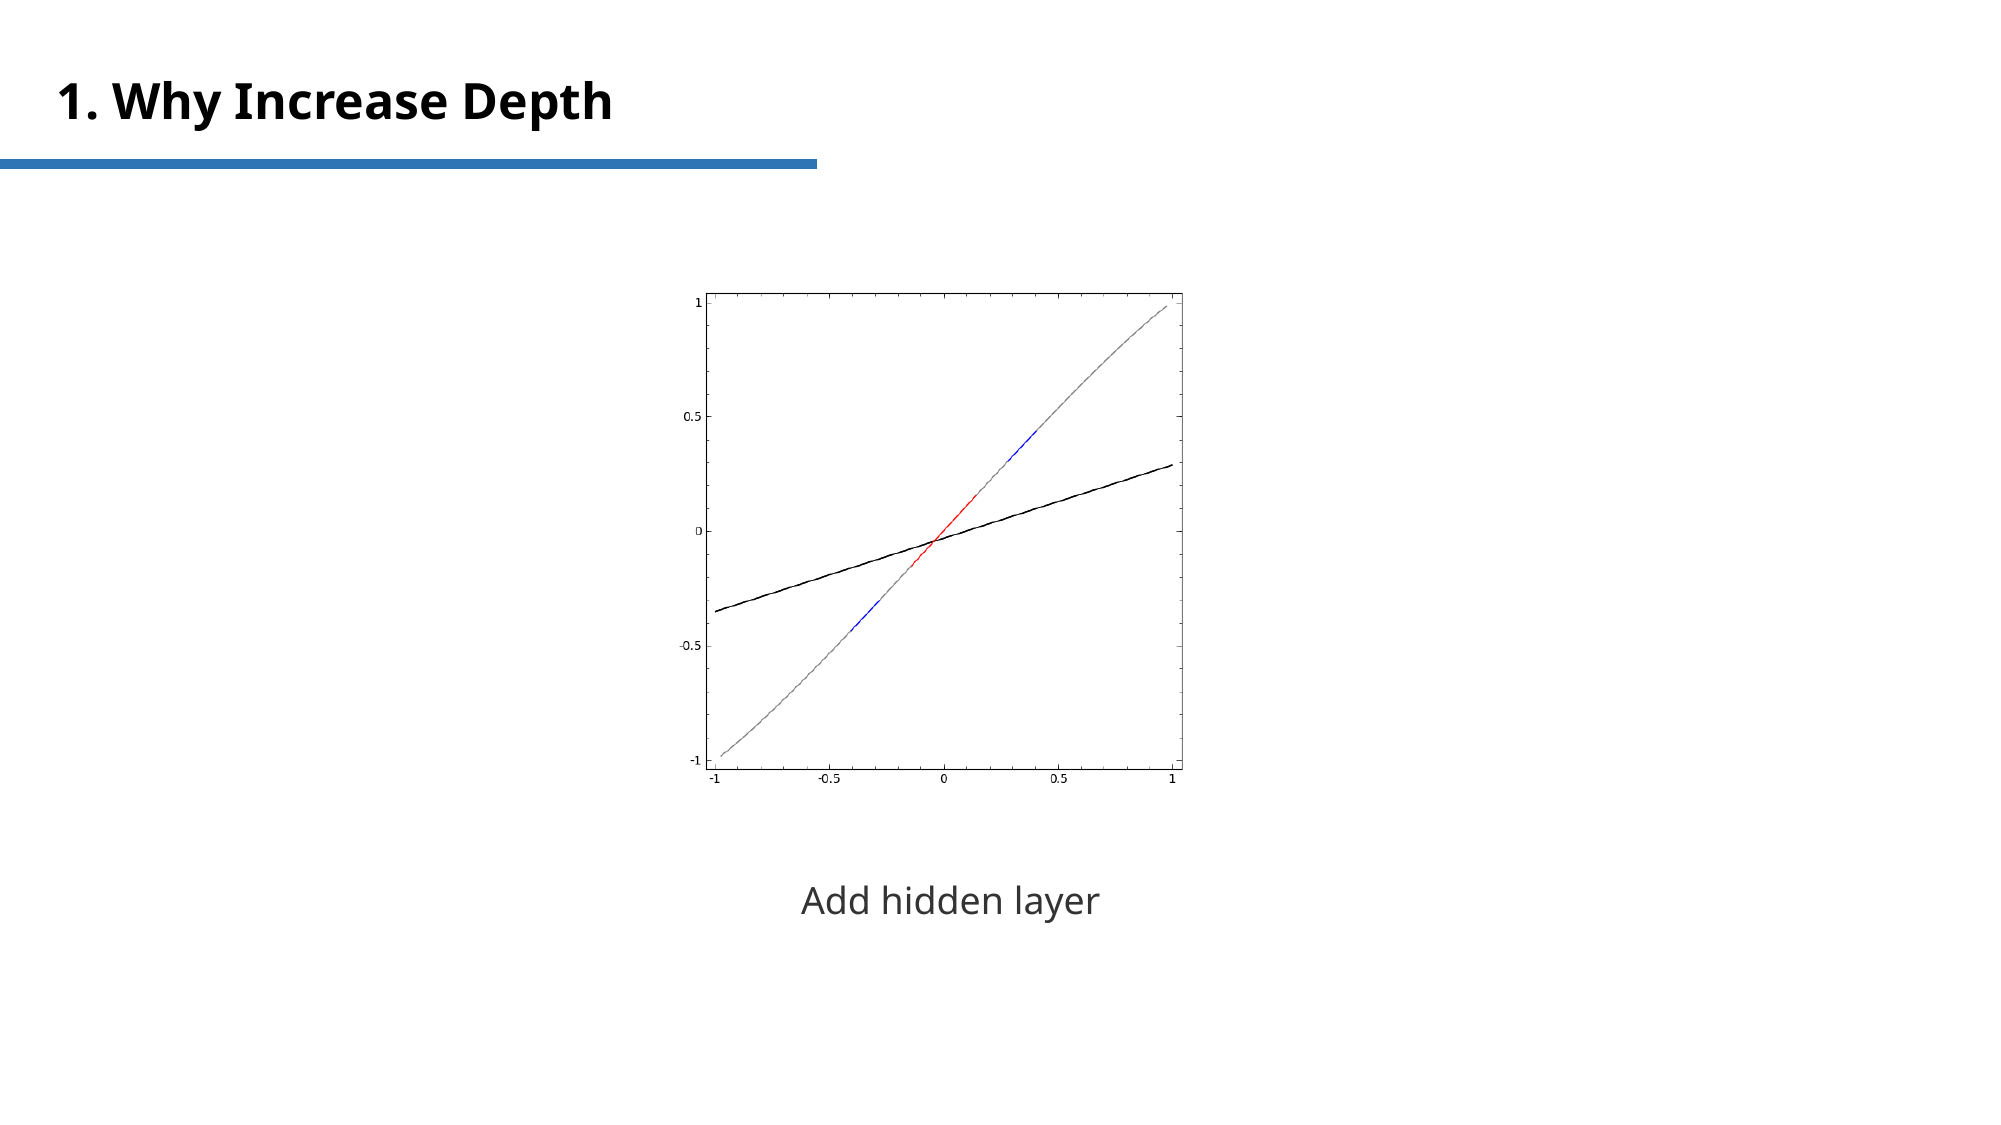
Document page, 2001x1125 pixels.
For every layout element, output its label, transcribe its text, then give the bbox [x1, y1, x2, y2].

text_box 1. Why Increase Depth [42, 61, 630, 137]
text_box Add hidden layer [590, 869, 1322, 930]
picture [670, 284, 1189, 791]
